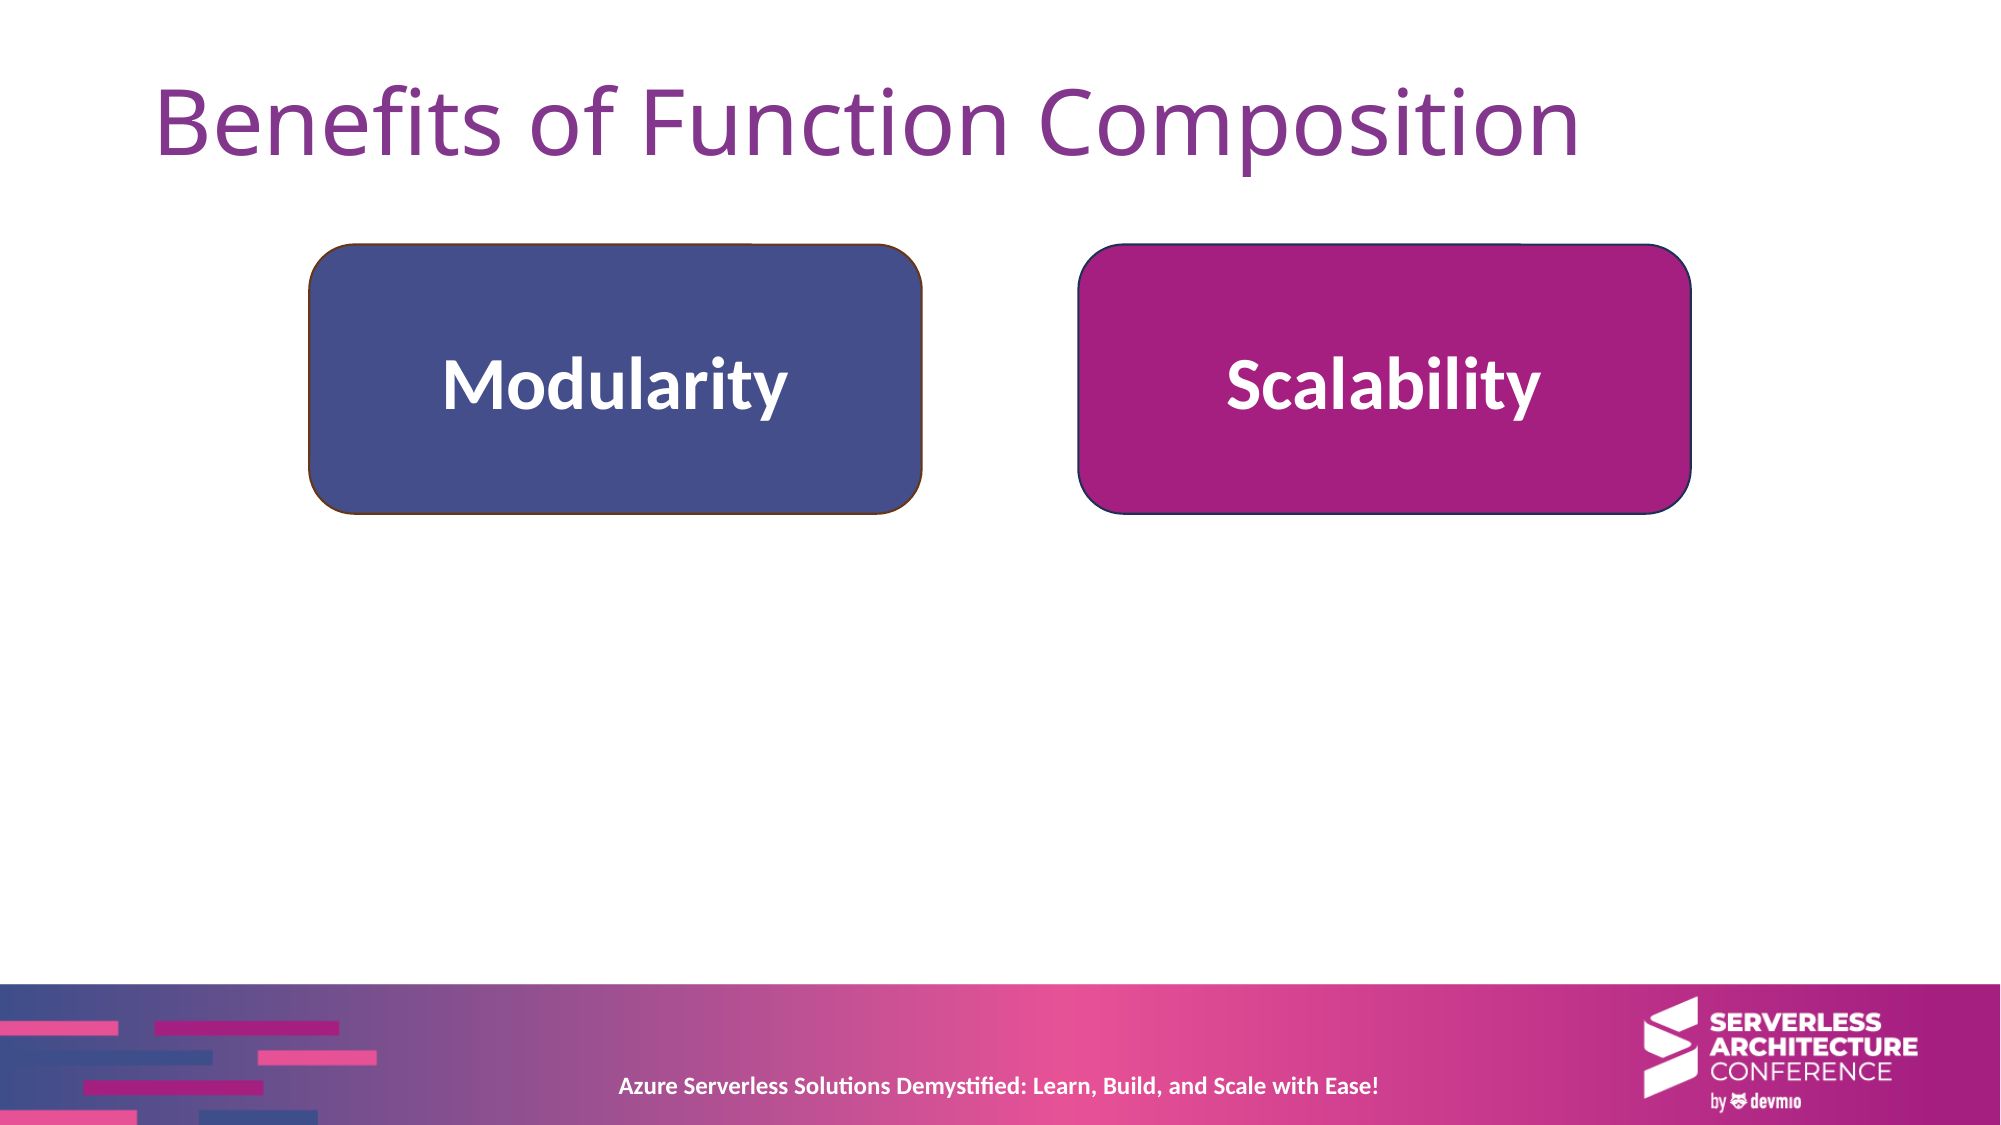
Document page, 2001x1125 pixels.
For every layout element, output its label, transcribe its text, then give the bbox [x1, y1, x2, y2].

text_box Modularity [308, 243, 923, 515]
title Benefits of Function Composition [137, 17, 1863, 235]
text_box Scalability [1077, 243, 1692, 515]
picture [0, 0, 2001, 1125]
